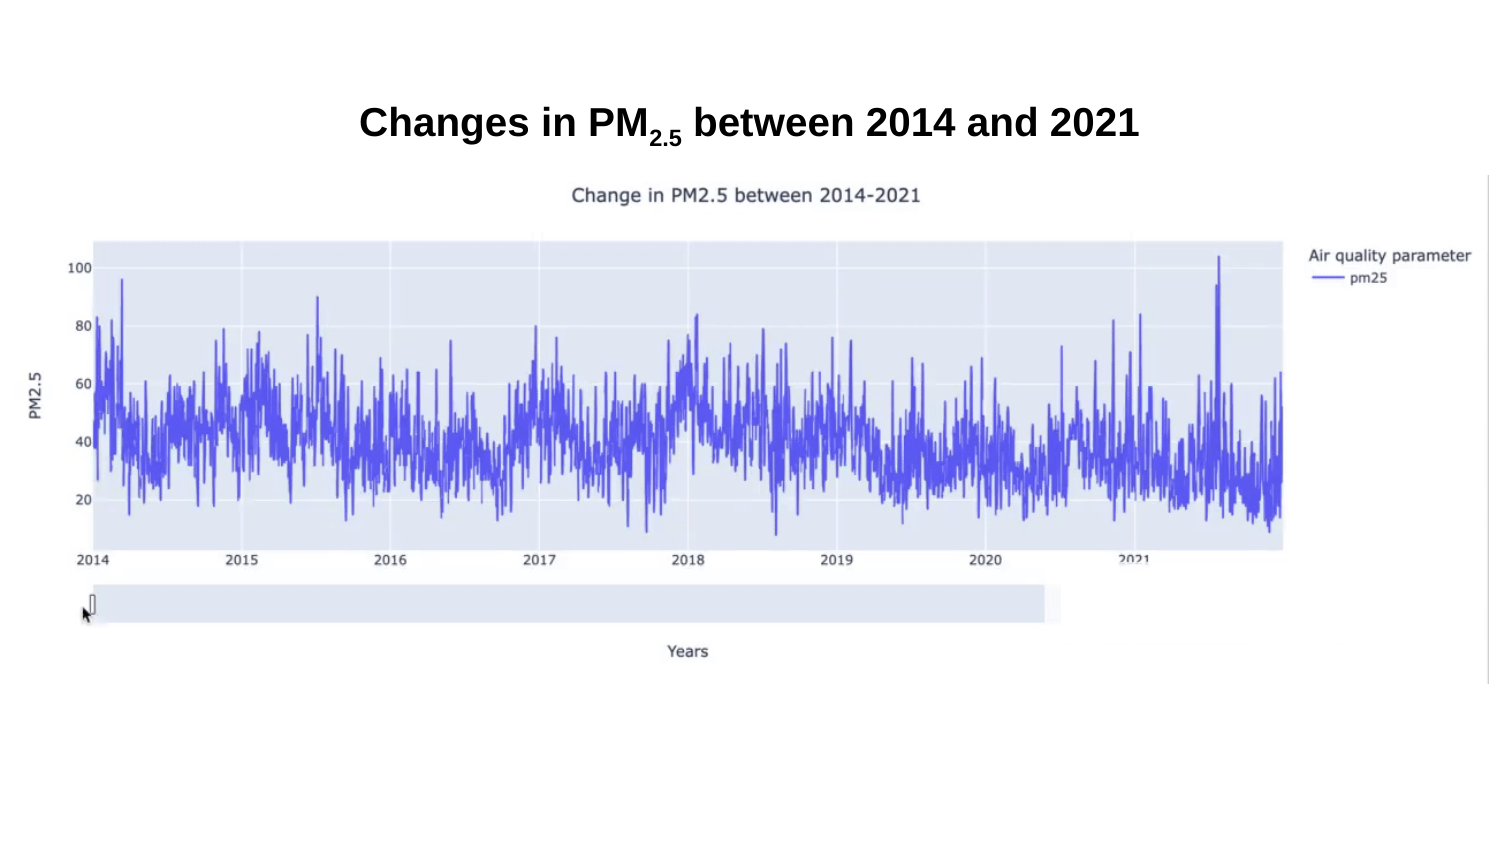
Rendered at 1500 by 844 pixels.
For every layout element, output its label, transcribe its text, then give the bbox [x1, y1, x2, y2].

title Changes in PM2.5 between 2014 and 2021 [51, 72, 1449, 167]
picture [15, 175, 1489, 685]
